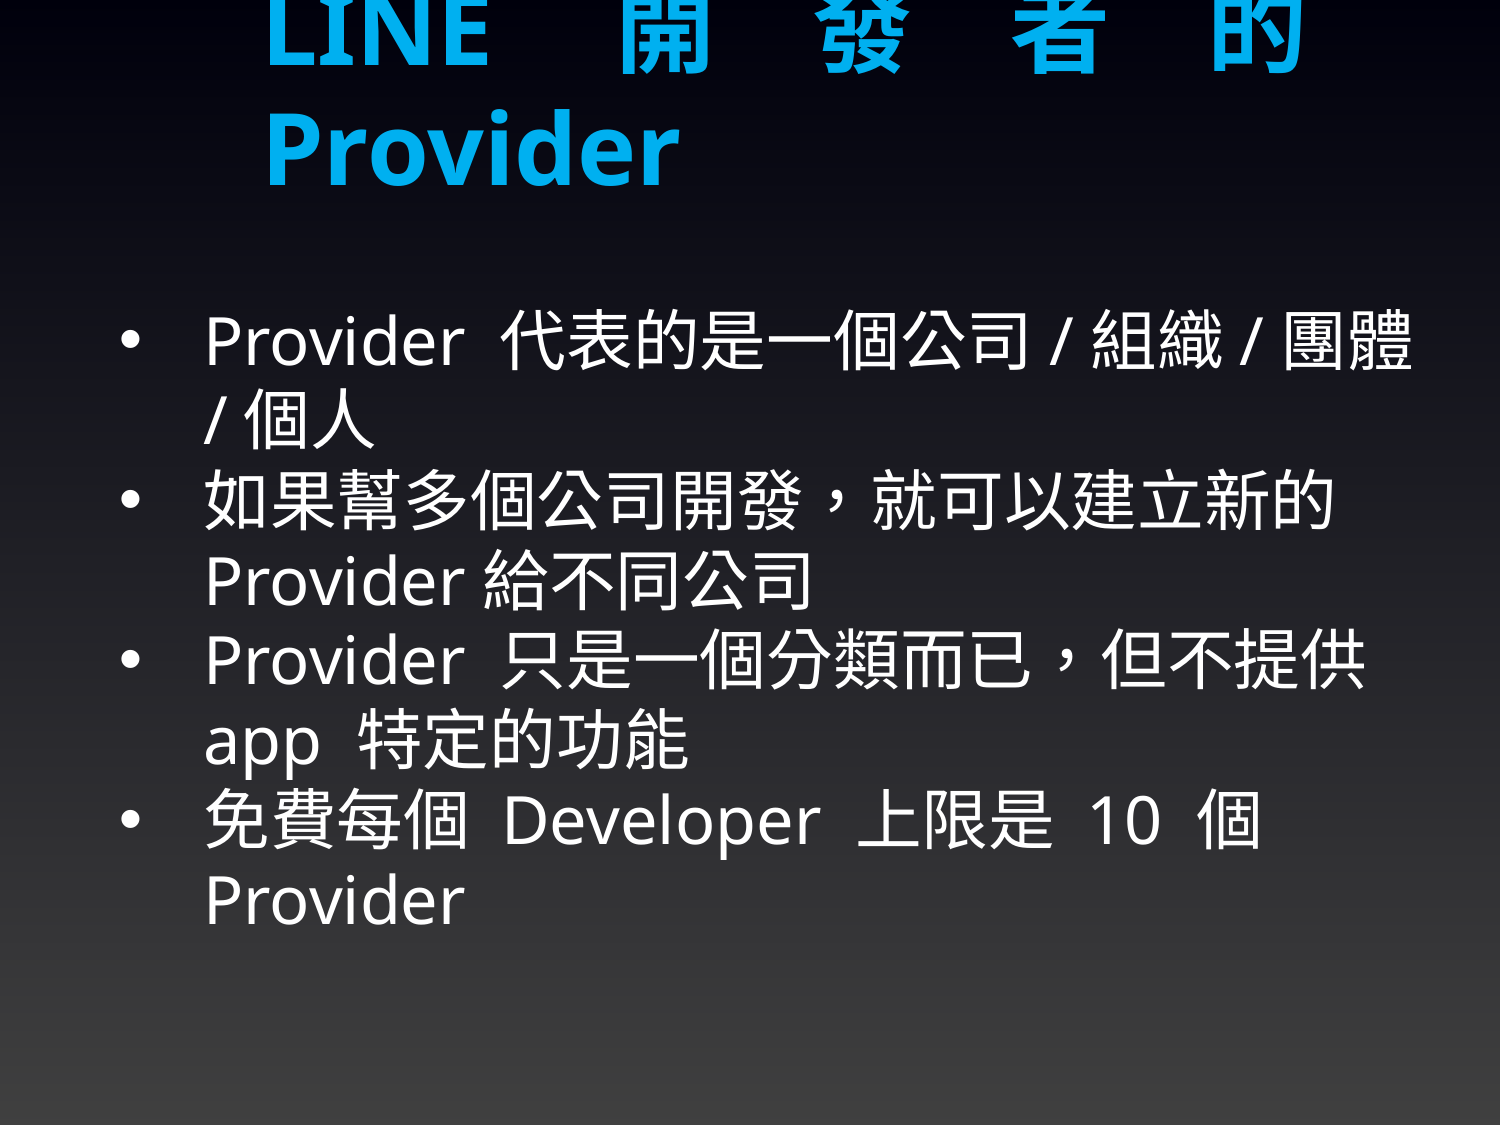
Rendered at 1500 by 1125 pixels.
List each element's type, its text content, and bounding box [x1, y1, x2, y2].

text_box Provider 代表的是一個公司/組織/團體/個人 如果幫多個公司開發，就可以建立新的Provider給不同公司 Provider 只是一個分類而已，但不提供 app 特定的功能 免費每個 Developer 上限是 10 個Provider [104, 290, 1430, 946]
text_box LINE開發者的Provider [246, 58, 1348, 221]
